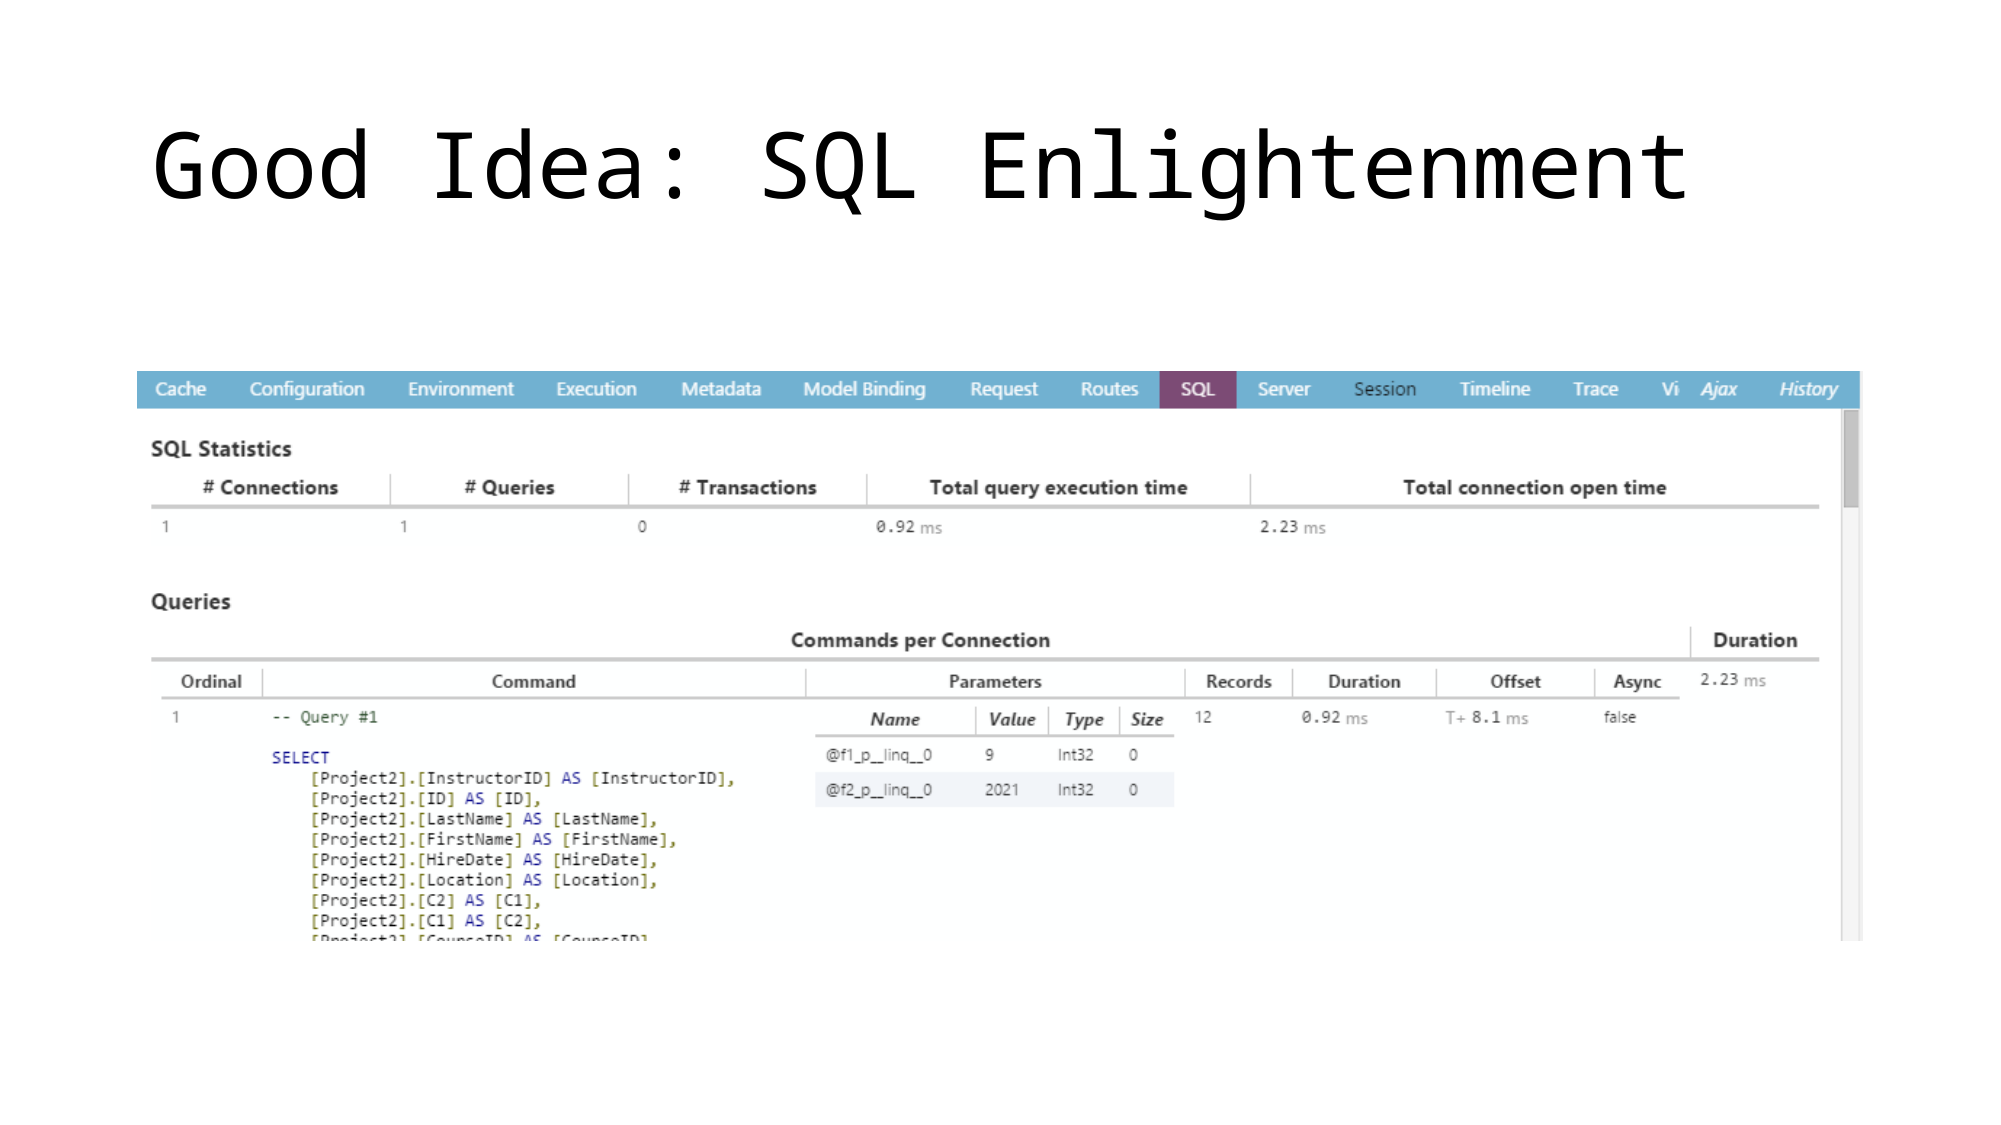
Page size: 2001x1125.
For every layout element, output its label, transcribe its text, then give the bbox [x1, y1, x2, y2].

title Good Idea: SQL Enlightenment [137, 59, 1863, 278]
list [137, 371, 1863, 941]
